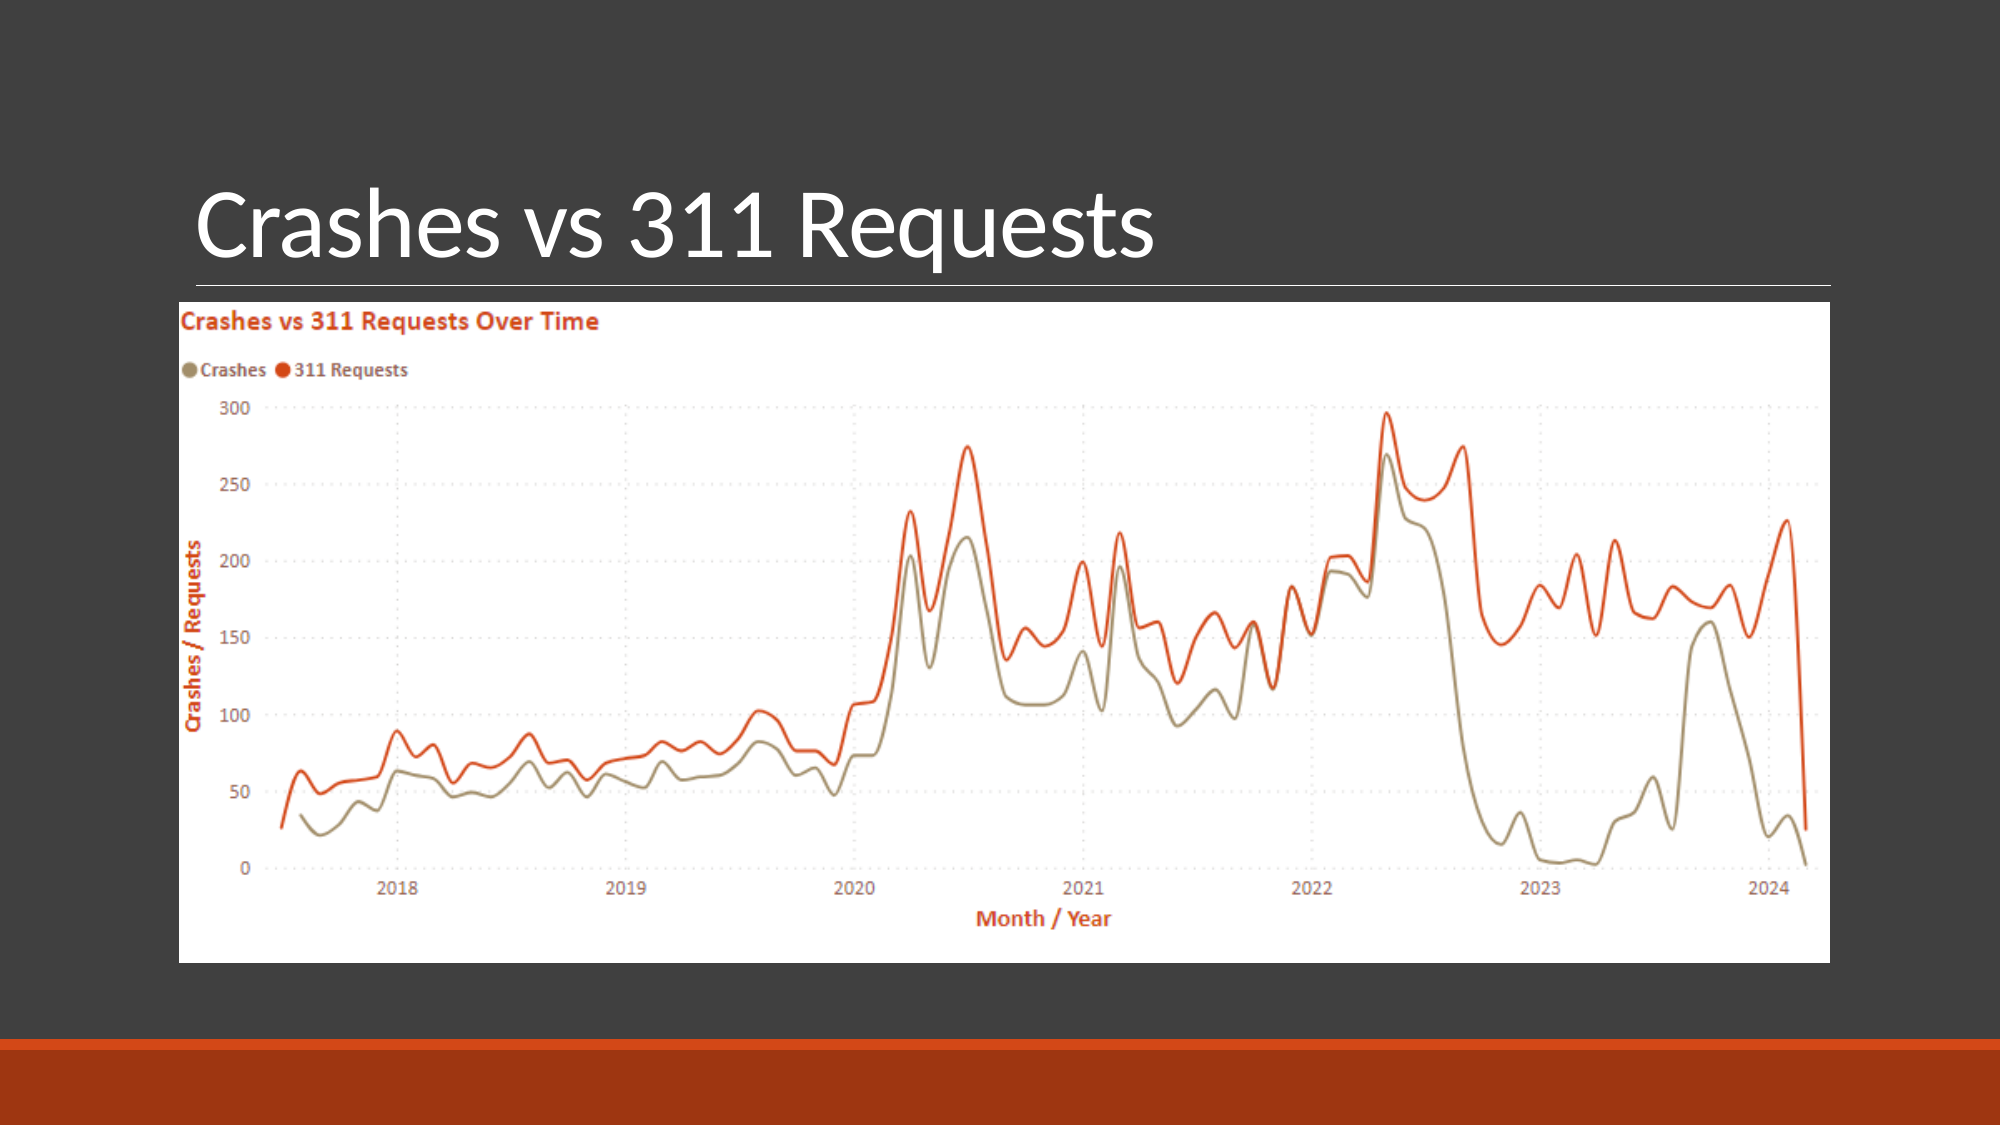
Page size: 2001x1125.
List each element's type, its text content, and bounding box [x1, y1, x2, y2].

title Crashes vs 311 Requests [180, 47, 1830, 285]
picture [179, 302, 1830, 963]
